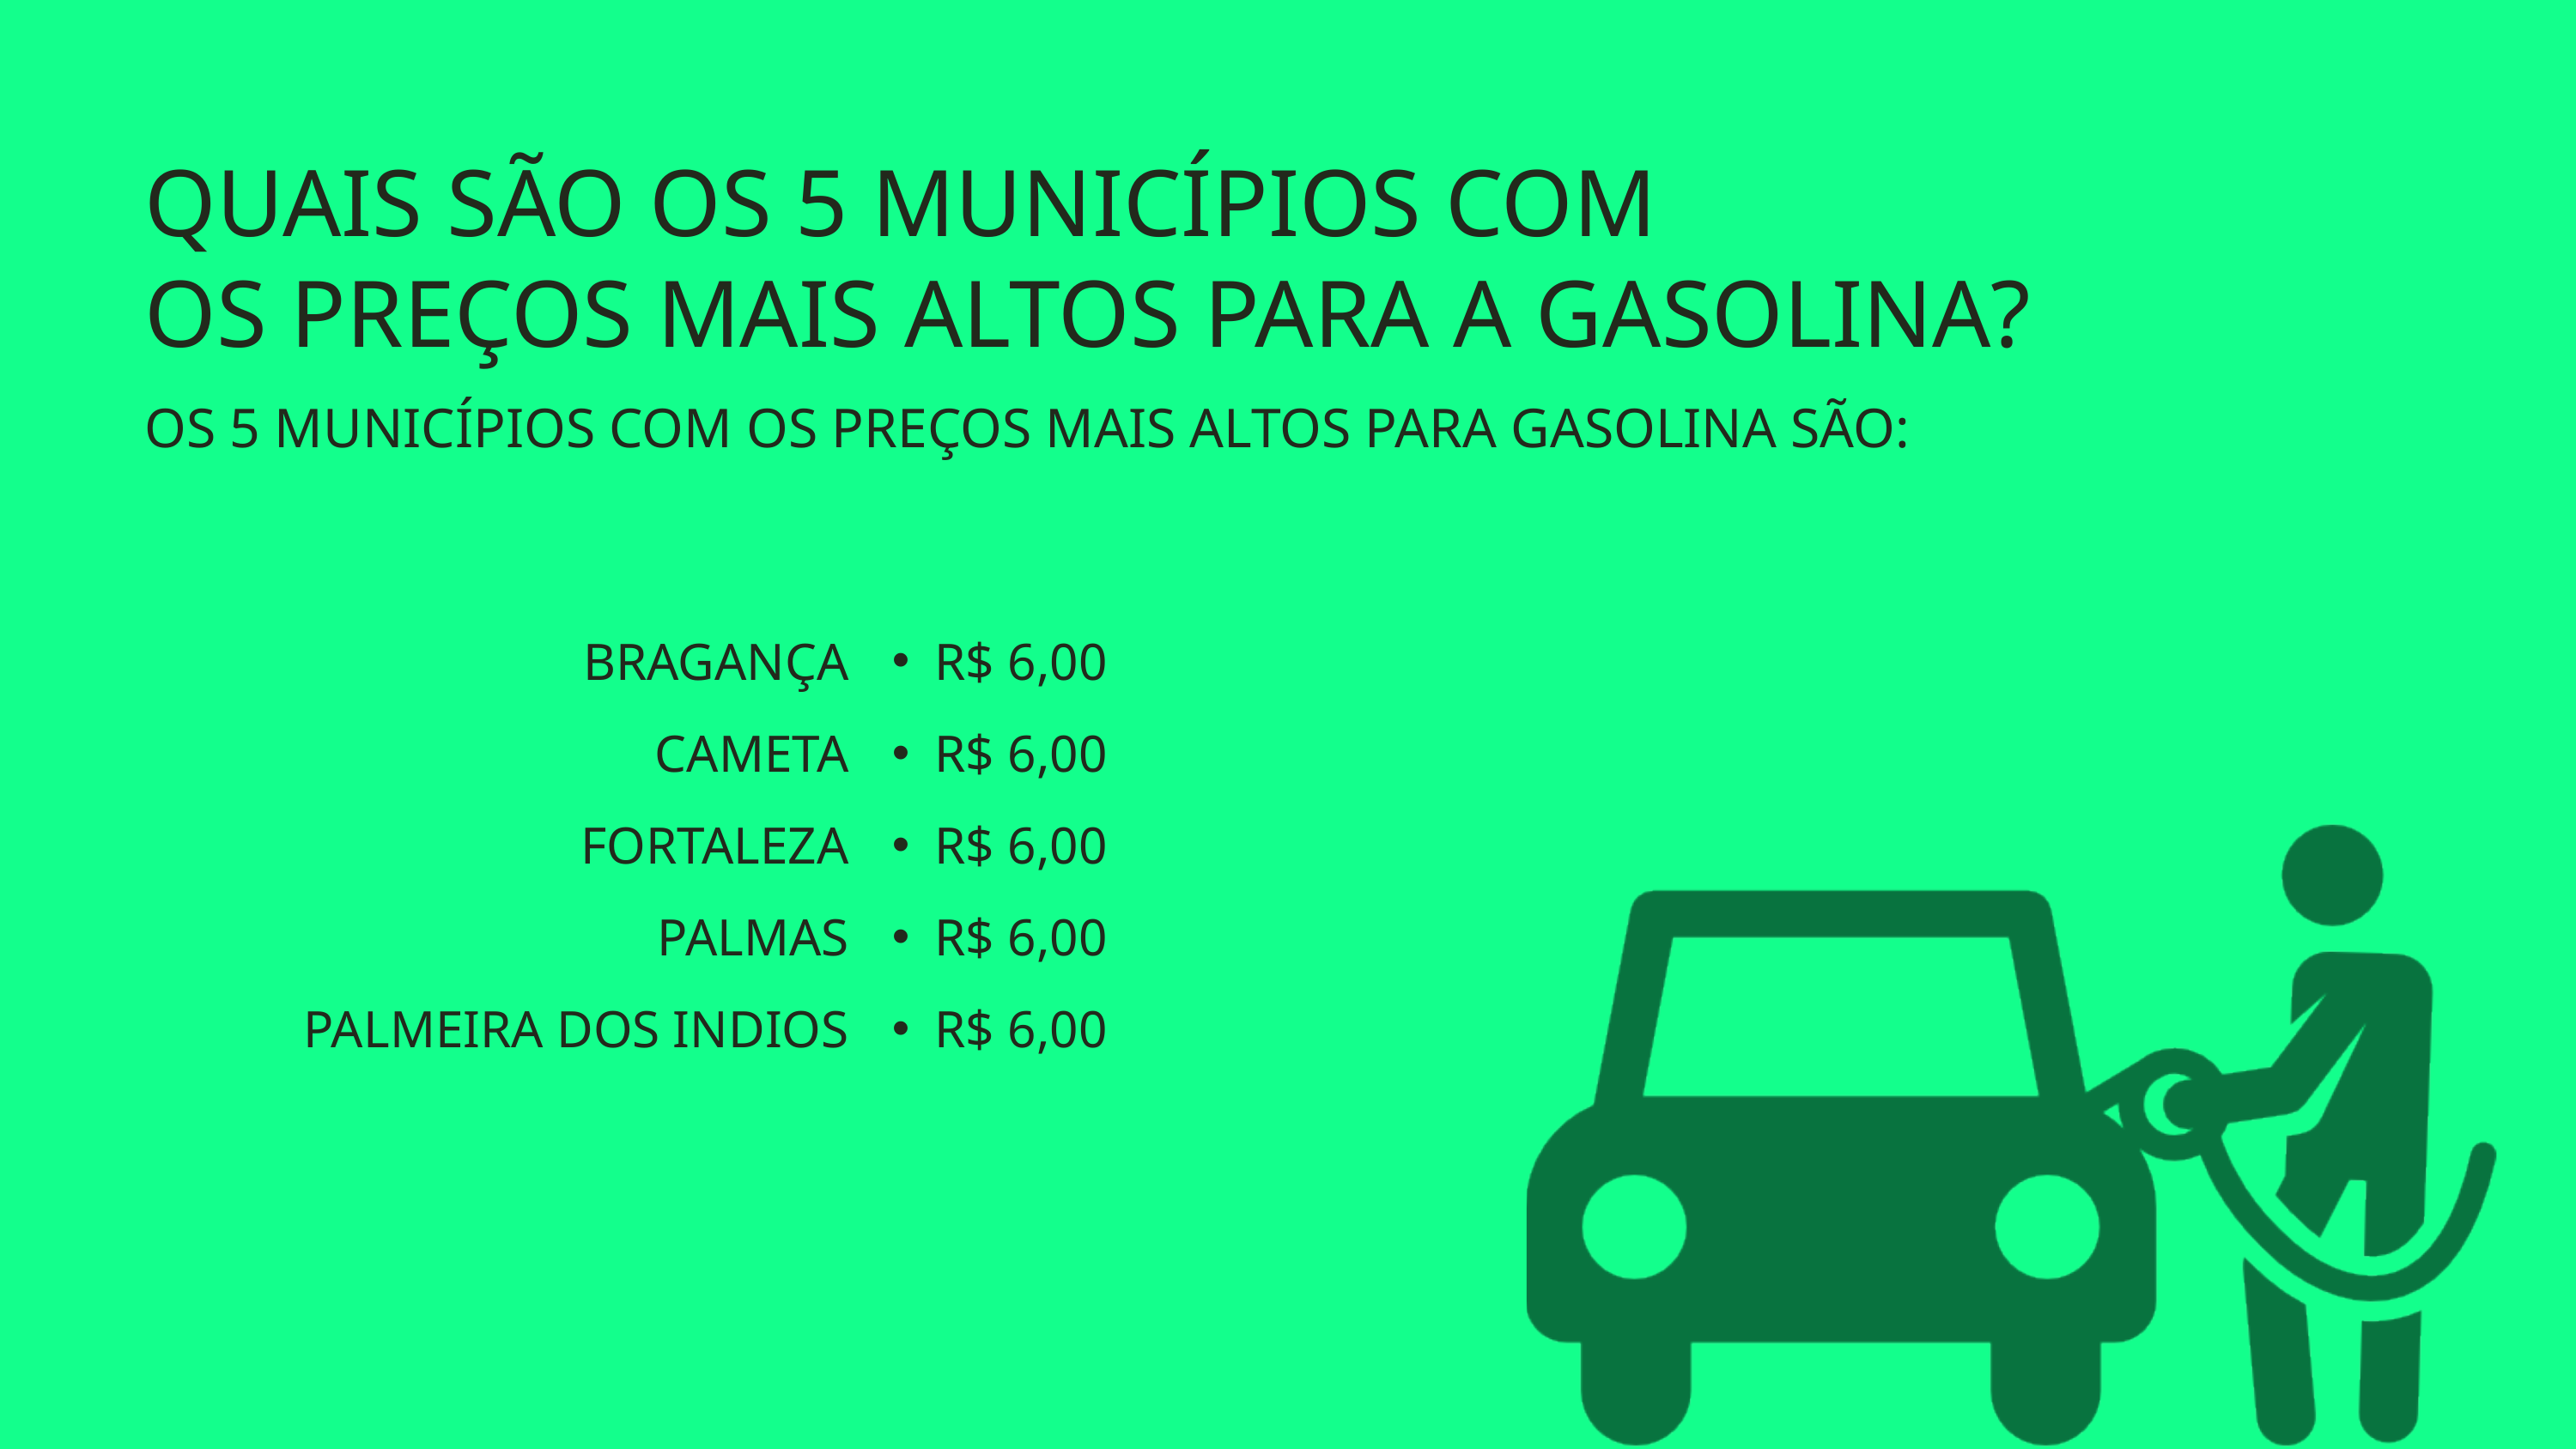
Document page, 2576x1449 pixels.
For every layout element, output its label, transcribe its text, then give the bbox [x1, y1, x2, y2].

text_box R$ 6,00 R$ 6,00 R$ 6,00 R$ 6,00 R$ 6,00 [848, 597, 1527, 1058]
text_box OS 5 MUNICÍPIOS COM OS PREÇOS MAIS ALTOS PARA GASOLINA SÃO: [144, 378, 2075, 458]
text_box QUAIS SÃO OS 5 MUNICÍPIOS COM OS PREÇOS MAIS ALTOS PARA A GASOLINA? [144, 144, 2432, 366]
text_box BRAGANÇA CAMETA FORTALEZA PALMAS PALMEIRA DOS INDIOS [172, 597, 848, 1058]
text_box [1526, 651, 2497, 1449]
